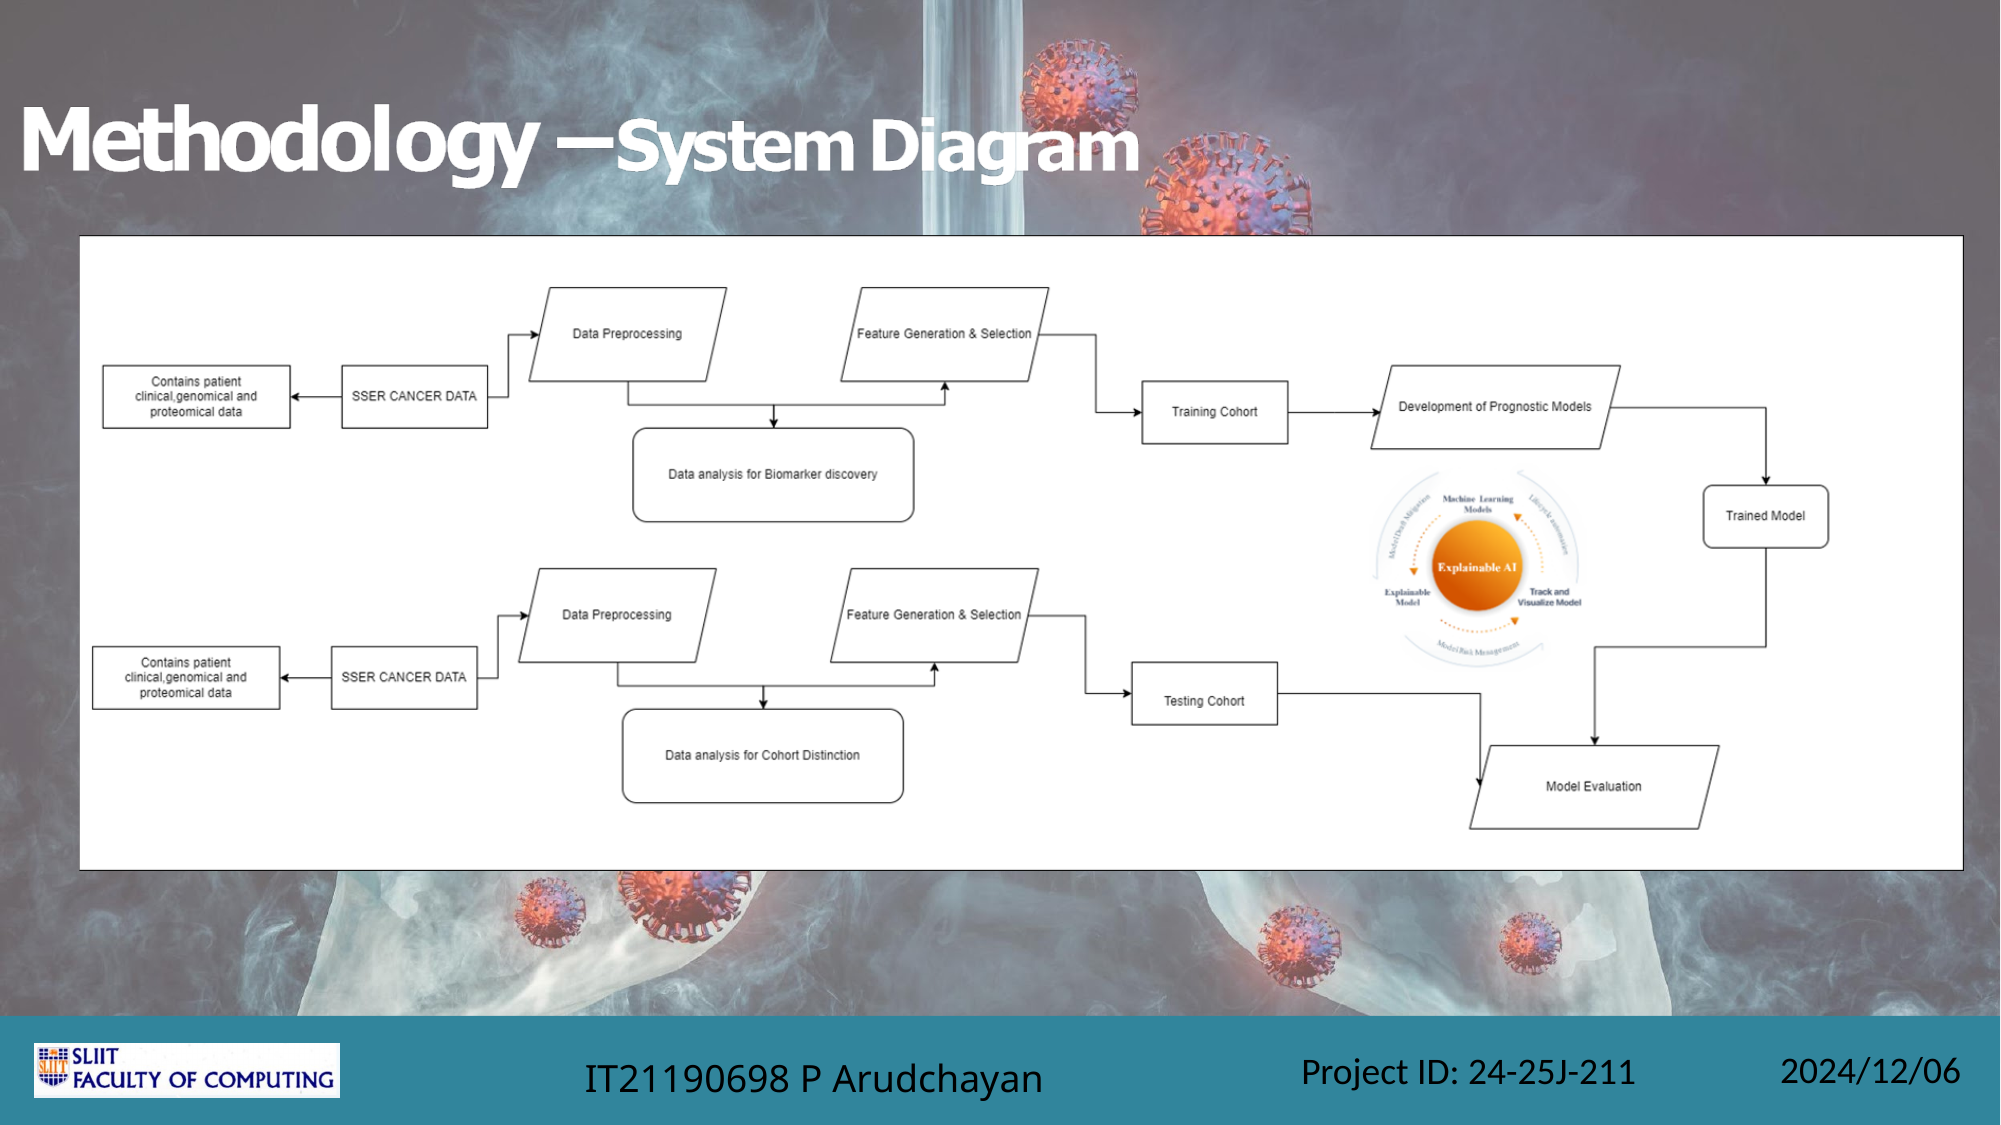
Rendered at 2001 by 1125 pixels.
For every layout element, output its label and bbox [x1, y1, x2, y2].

text_box [0, 1015, 2000, 1125]
picture [0, 0, 2001, 1125]
